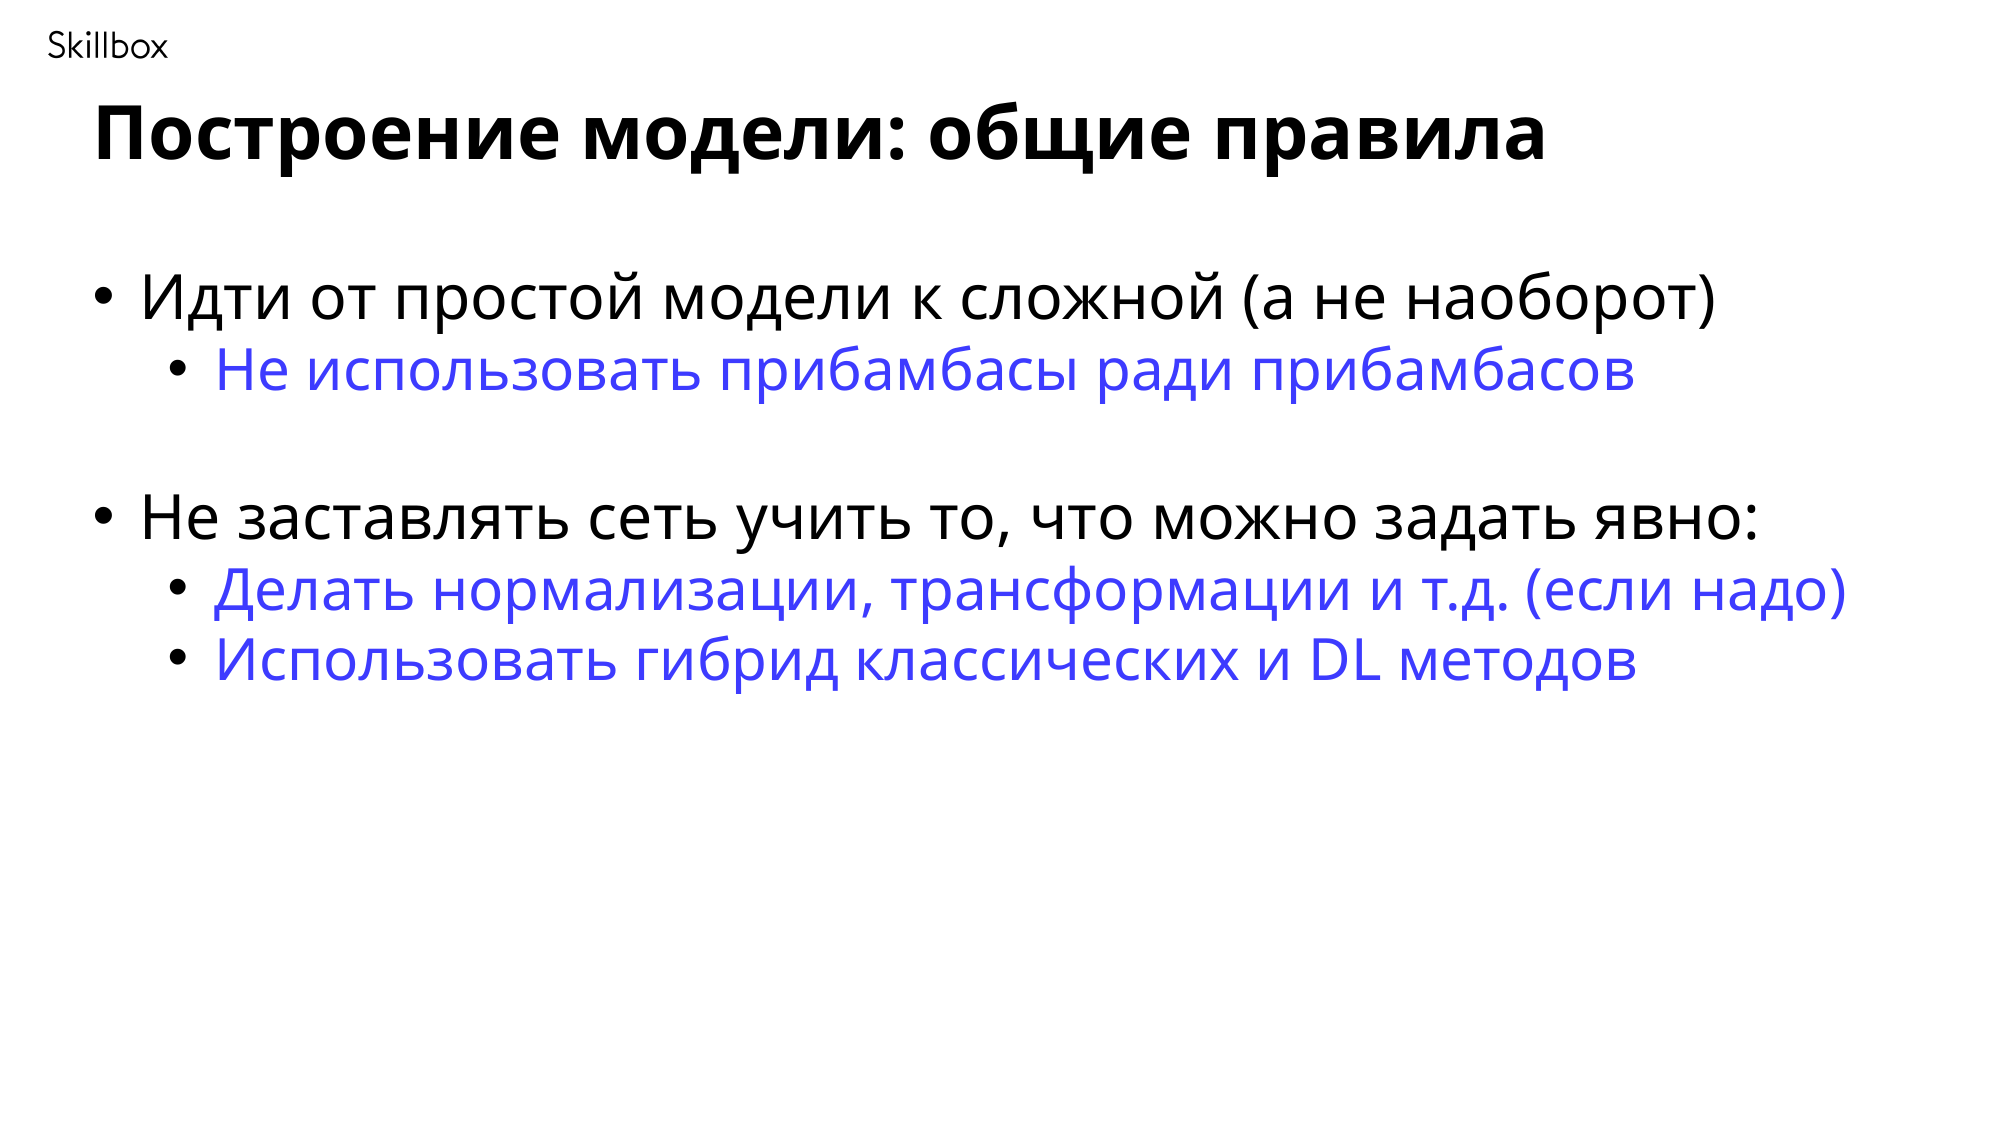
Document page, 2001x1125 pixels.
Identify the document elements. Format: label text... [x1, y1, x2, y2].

picture [48, 30, 168, 59]
text_box Построение модели: общие правила [77, 81, 1982, 190]
text_box Идти от простой модели к сложной (а не наоборот) Не использовать прибамбасы ради прибамбасов Не заставлять сеть учить то, что можно задать явно: Делать нормализации, трансформации и т.д. (если надо) Использовать гибрид классических и DL методов [77, 249, 1953, 700]
